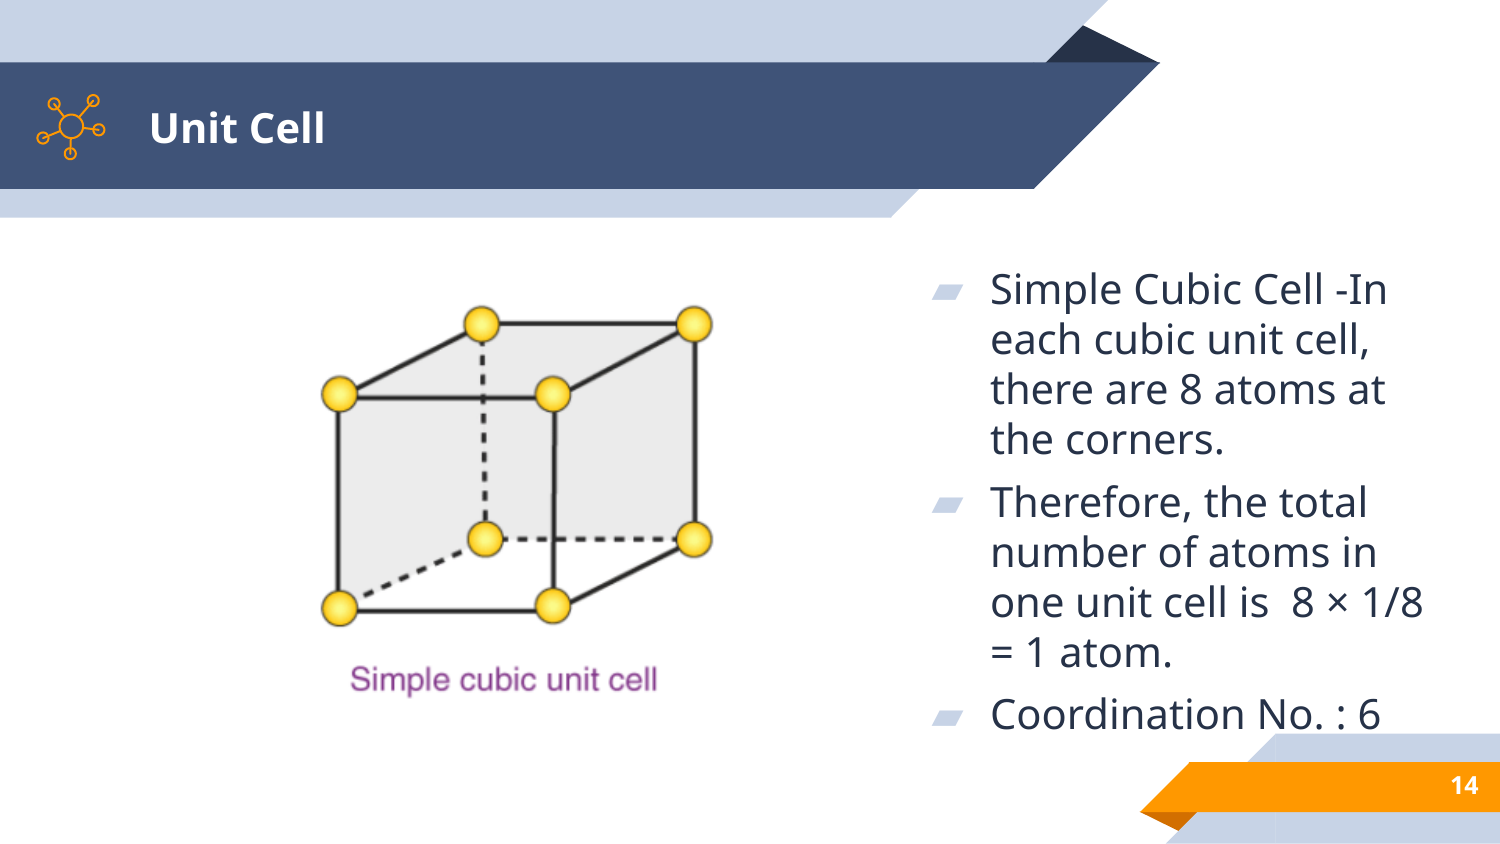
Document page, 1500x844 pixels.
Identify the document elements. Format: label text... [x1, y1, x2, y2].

title Unit Cell [133, 64, 997, 190]
list Simple Cubic Cell -In each cubic unit cell, there are 8 atoms at the corners. Therefore, the total number of atoms in one unit cell is 8 × 1/8 = 1 atom. Coordination No. : 6 [900, 247, 1450, 695]
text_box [37, 94, 105, 160]
picture [291, 259, 751, 716]
slide_number 14 [1249, 760, 1494, 813]
